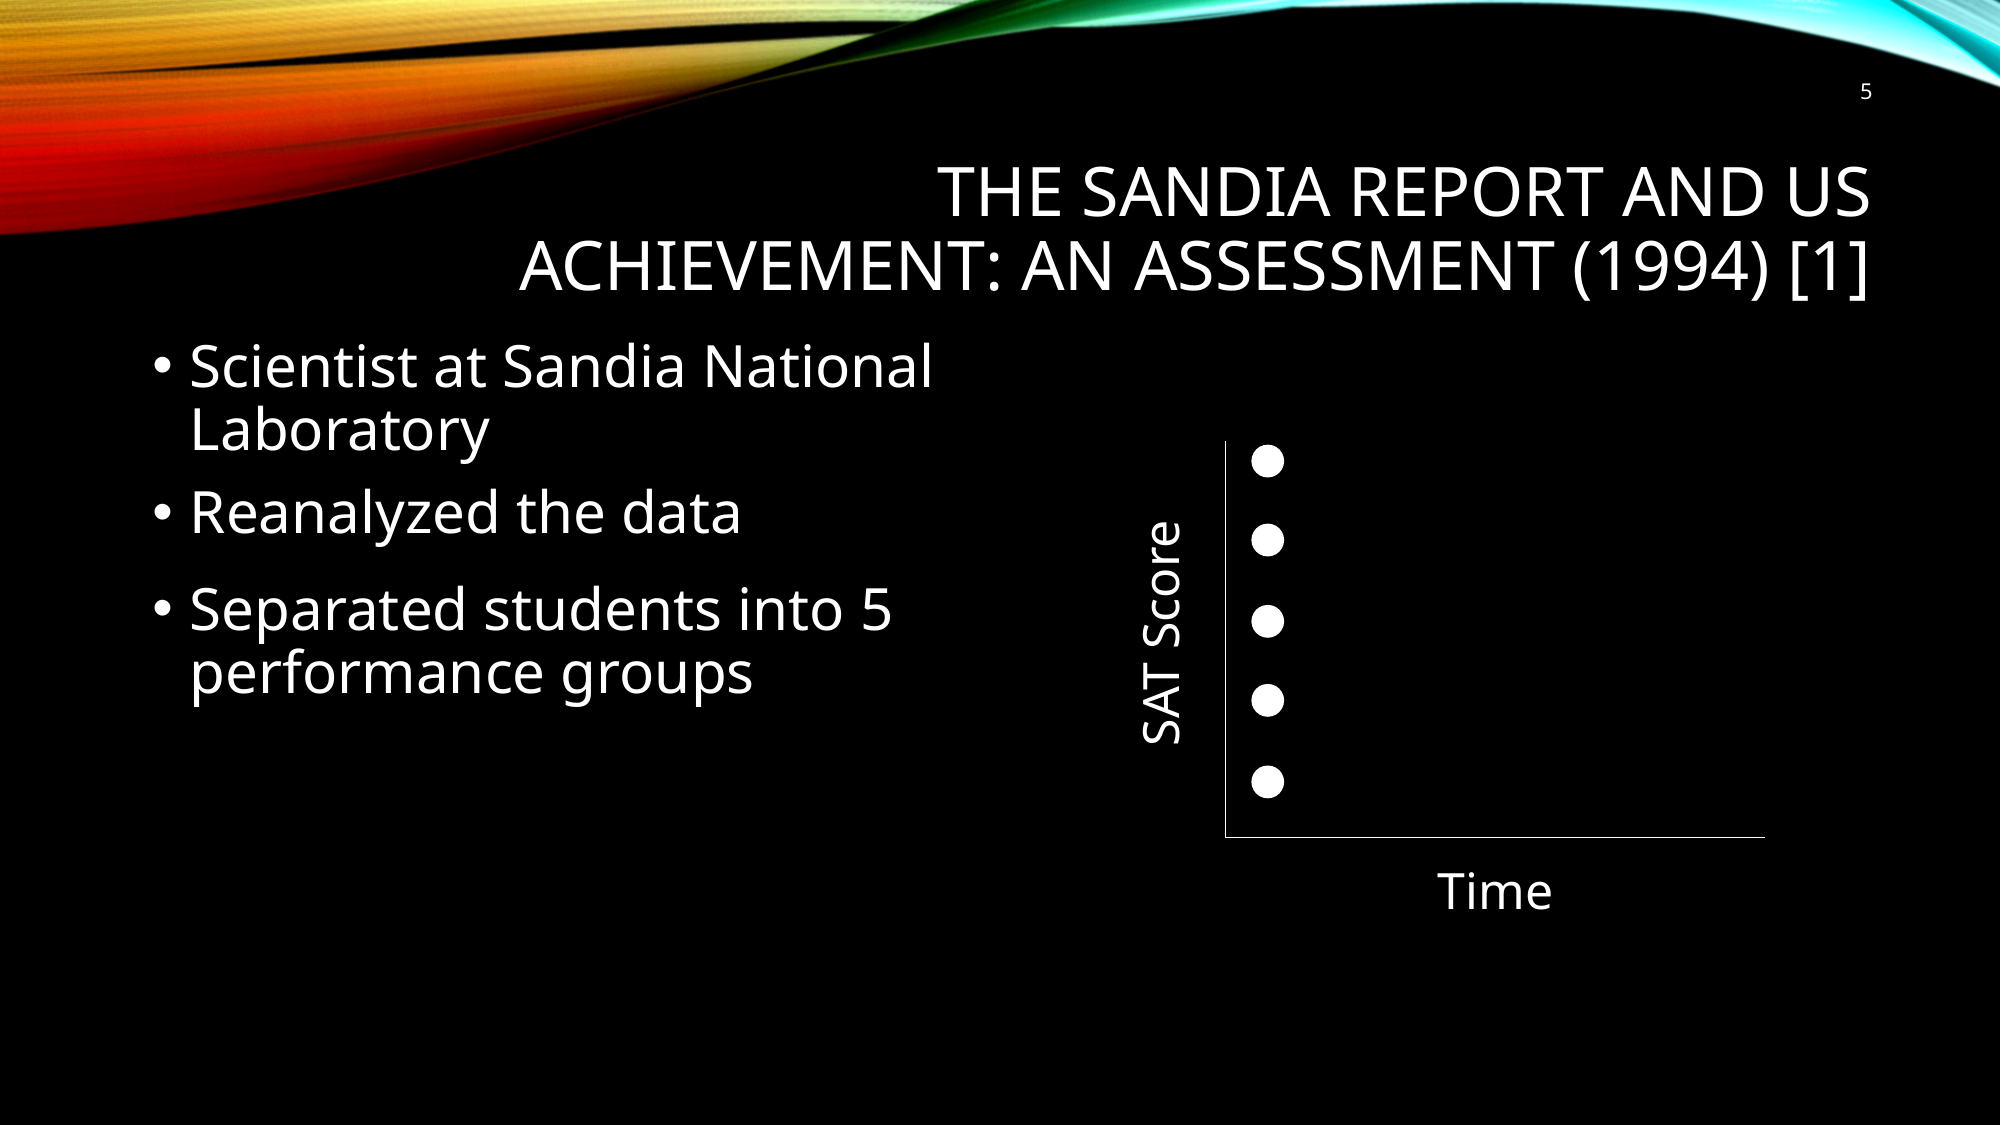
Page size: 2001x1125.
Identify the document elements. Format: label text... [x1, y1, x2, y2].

title The Sandia report and US achievement: An assessment (1994) [1] [474, 125, 1888, 338]
slide_number 5 [1437, 62, 1888, 123]
text_box Time [1422, 851, 1568, 927]
text_box [1251, 523, 1285, 557]
list Scientist at Sandia National Laboratory Reanalyzed the data [137, 329, 1032, 572]
picture [0, 0, 2000, 237]
text_box SAT Score [1122, 504, 1198, 761]
text_box [1251, 444, 1285, 478]
text_box [1251, 683, 1285, 717]
text_box Separated students into 5 performance groups [137, 572, 1032, 734]
text_box [1251, 765, 1285, 799]
text_box [1251, 604, 1285, 638]
